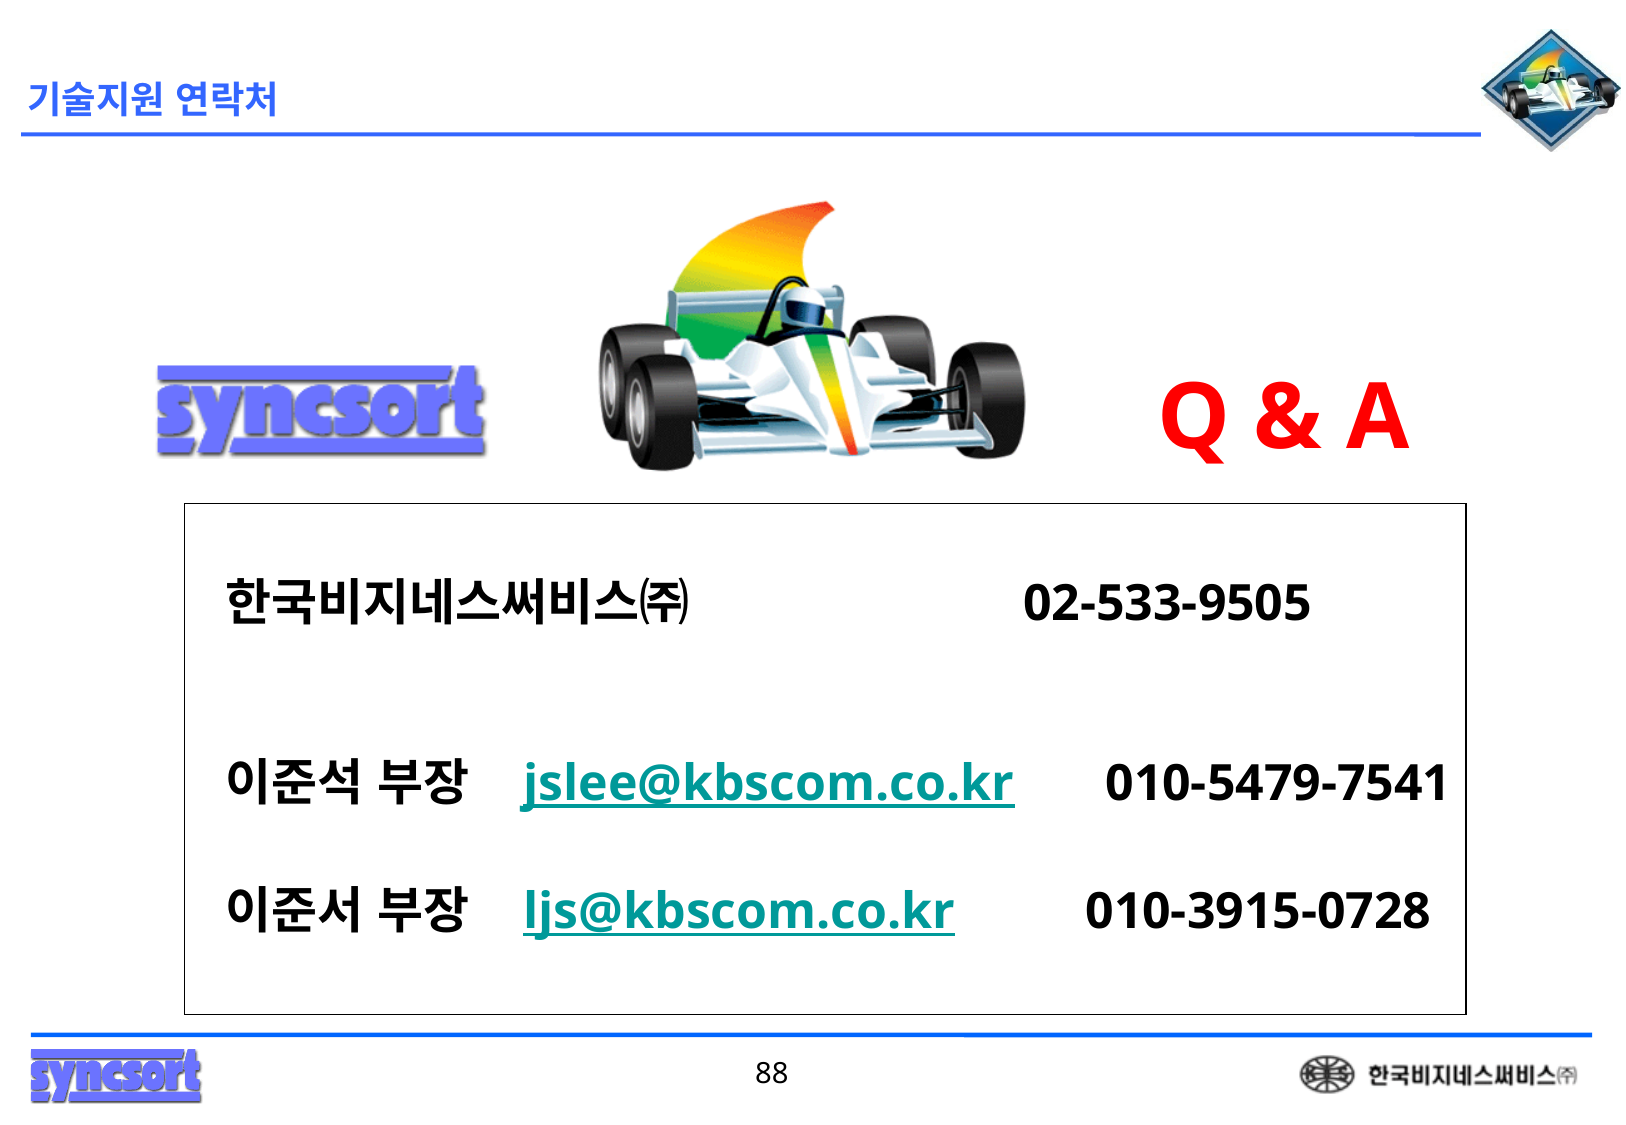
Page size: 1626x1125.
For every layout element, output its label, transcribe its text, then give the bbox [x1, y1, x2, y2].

picture [1281, 1046, 1593, 1105]
text_box Q & A [1060, 349, 1507, 475]
picture [580, 196, 1038, 480]
text_box 한국비지네스써비스㈜ 02-533-9505 이준석 부장 jslee@kbscom.co.kr 010-5479-7541 이준서 부장 ljs@kbscom.co.kr 010-3915-0728 [184, 503, 1467, 1015]
picture [150, 361, 494, 459]
picture [27, 1046, 205, 1104]
text_box 기술지원 연락처 [12, 73, 1394, 124]
picture [1481, 29, 1621, 153]
